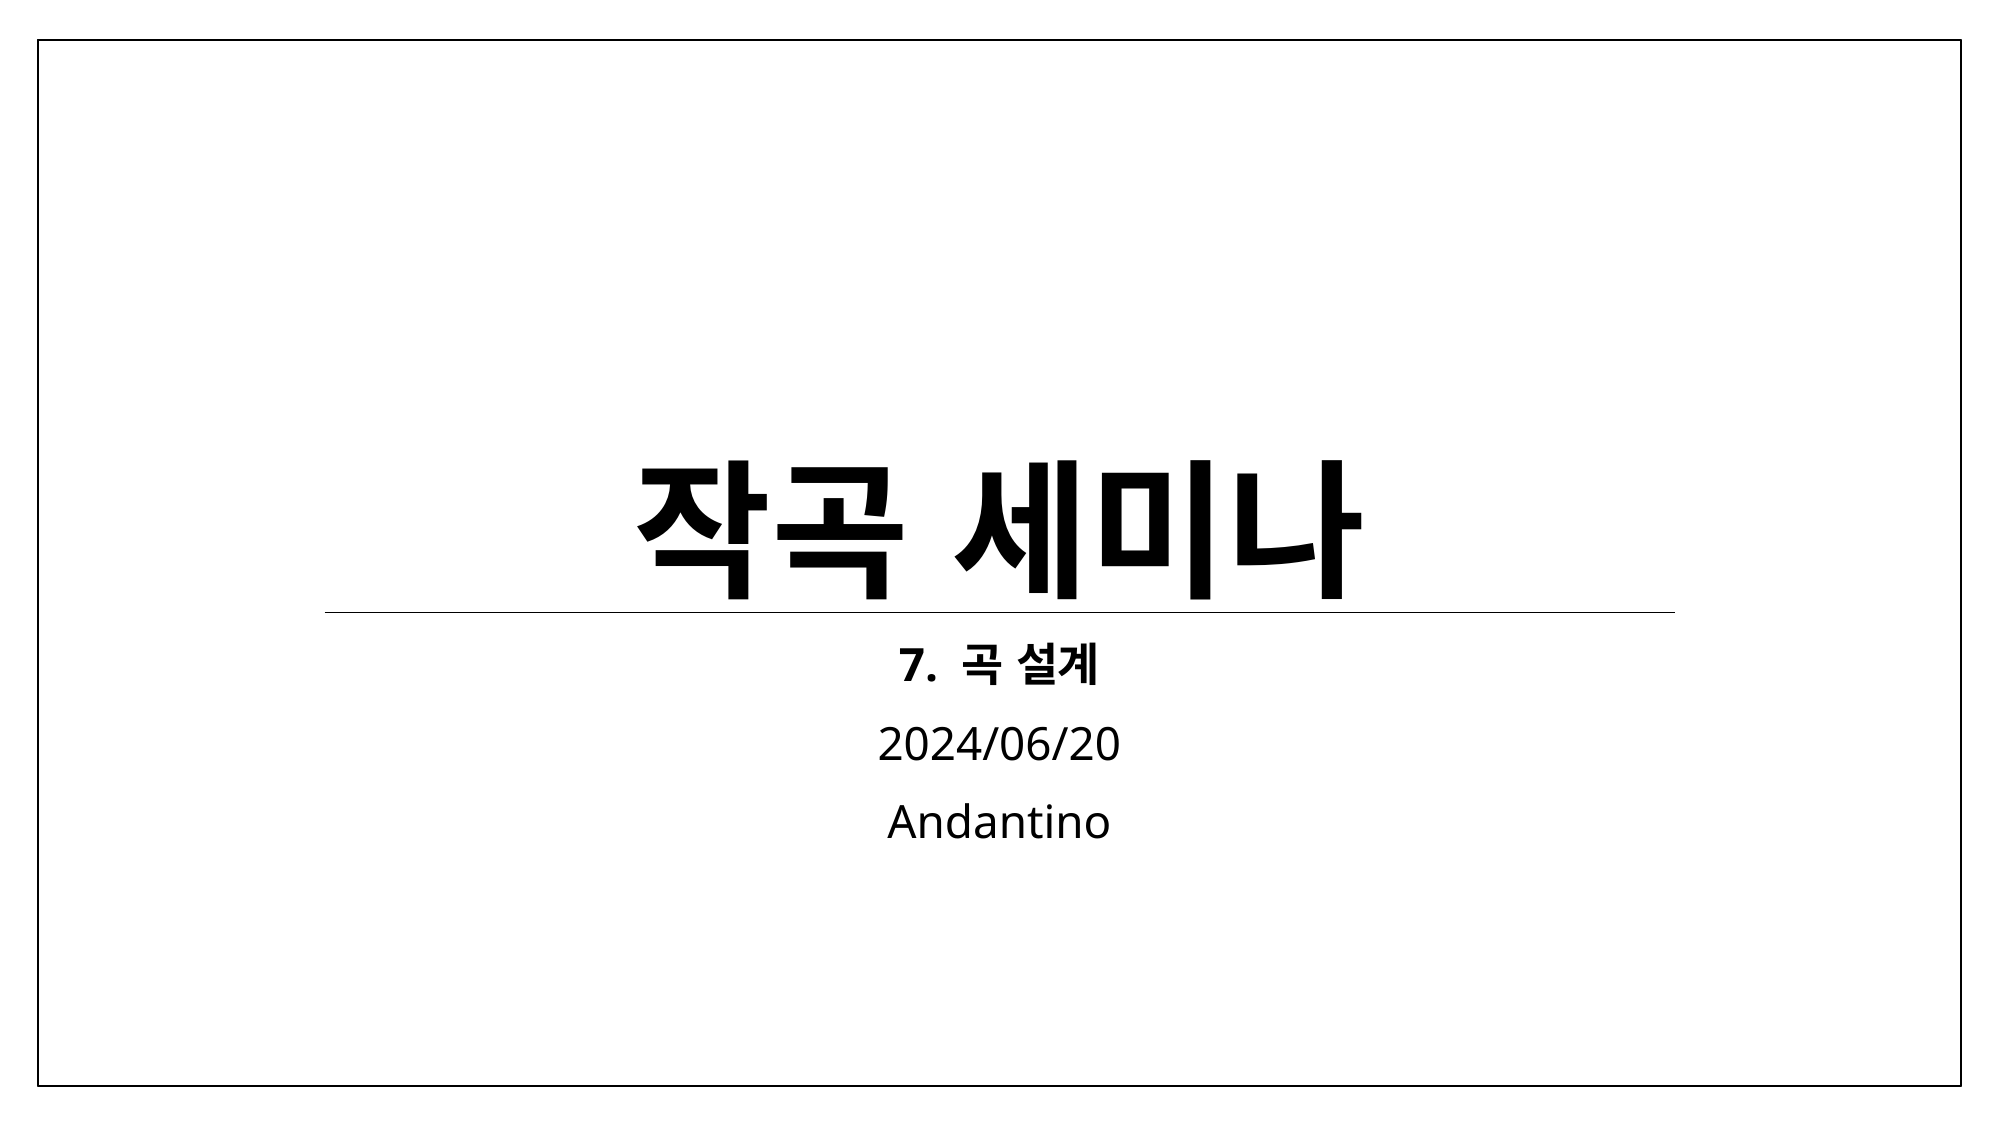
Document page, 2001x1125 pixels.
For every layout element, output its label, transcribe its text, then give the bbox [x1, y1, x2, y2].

subtitle 7. 곡 설계 2024/06/20 Andantino [280, 634, 1719, 863]
title 작곡 세미나 [182, 144, 1818, 625]
